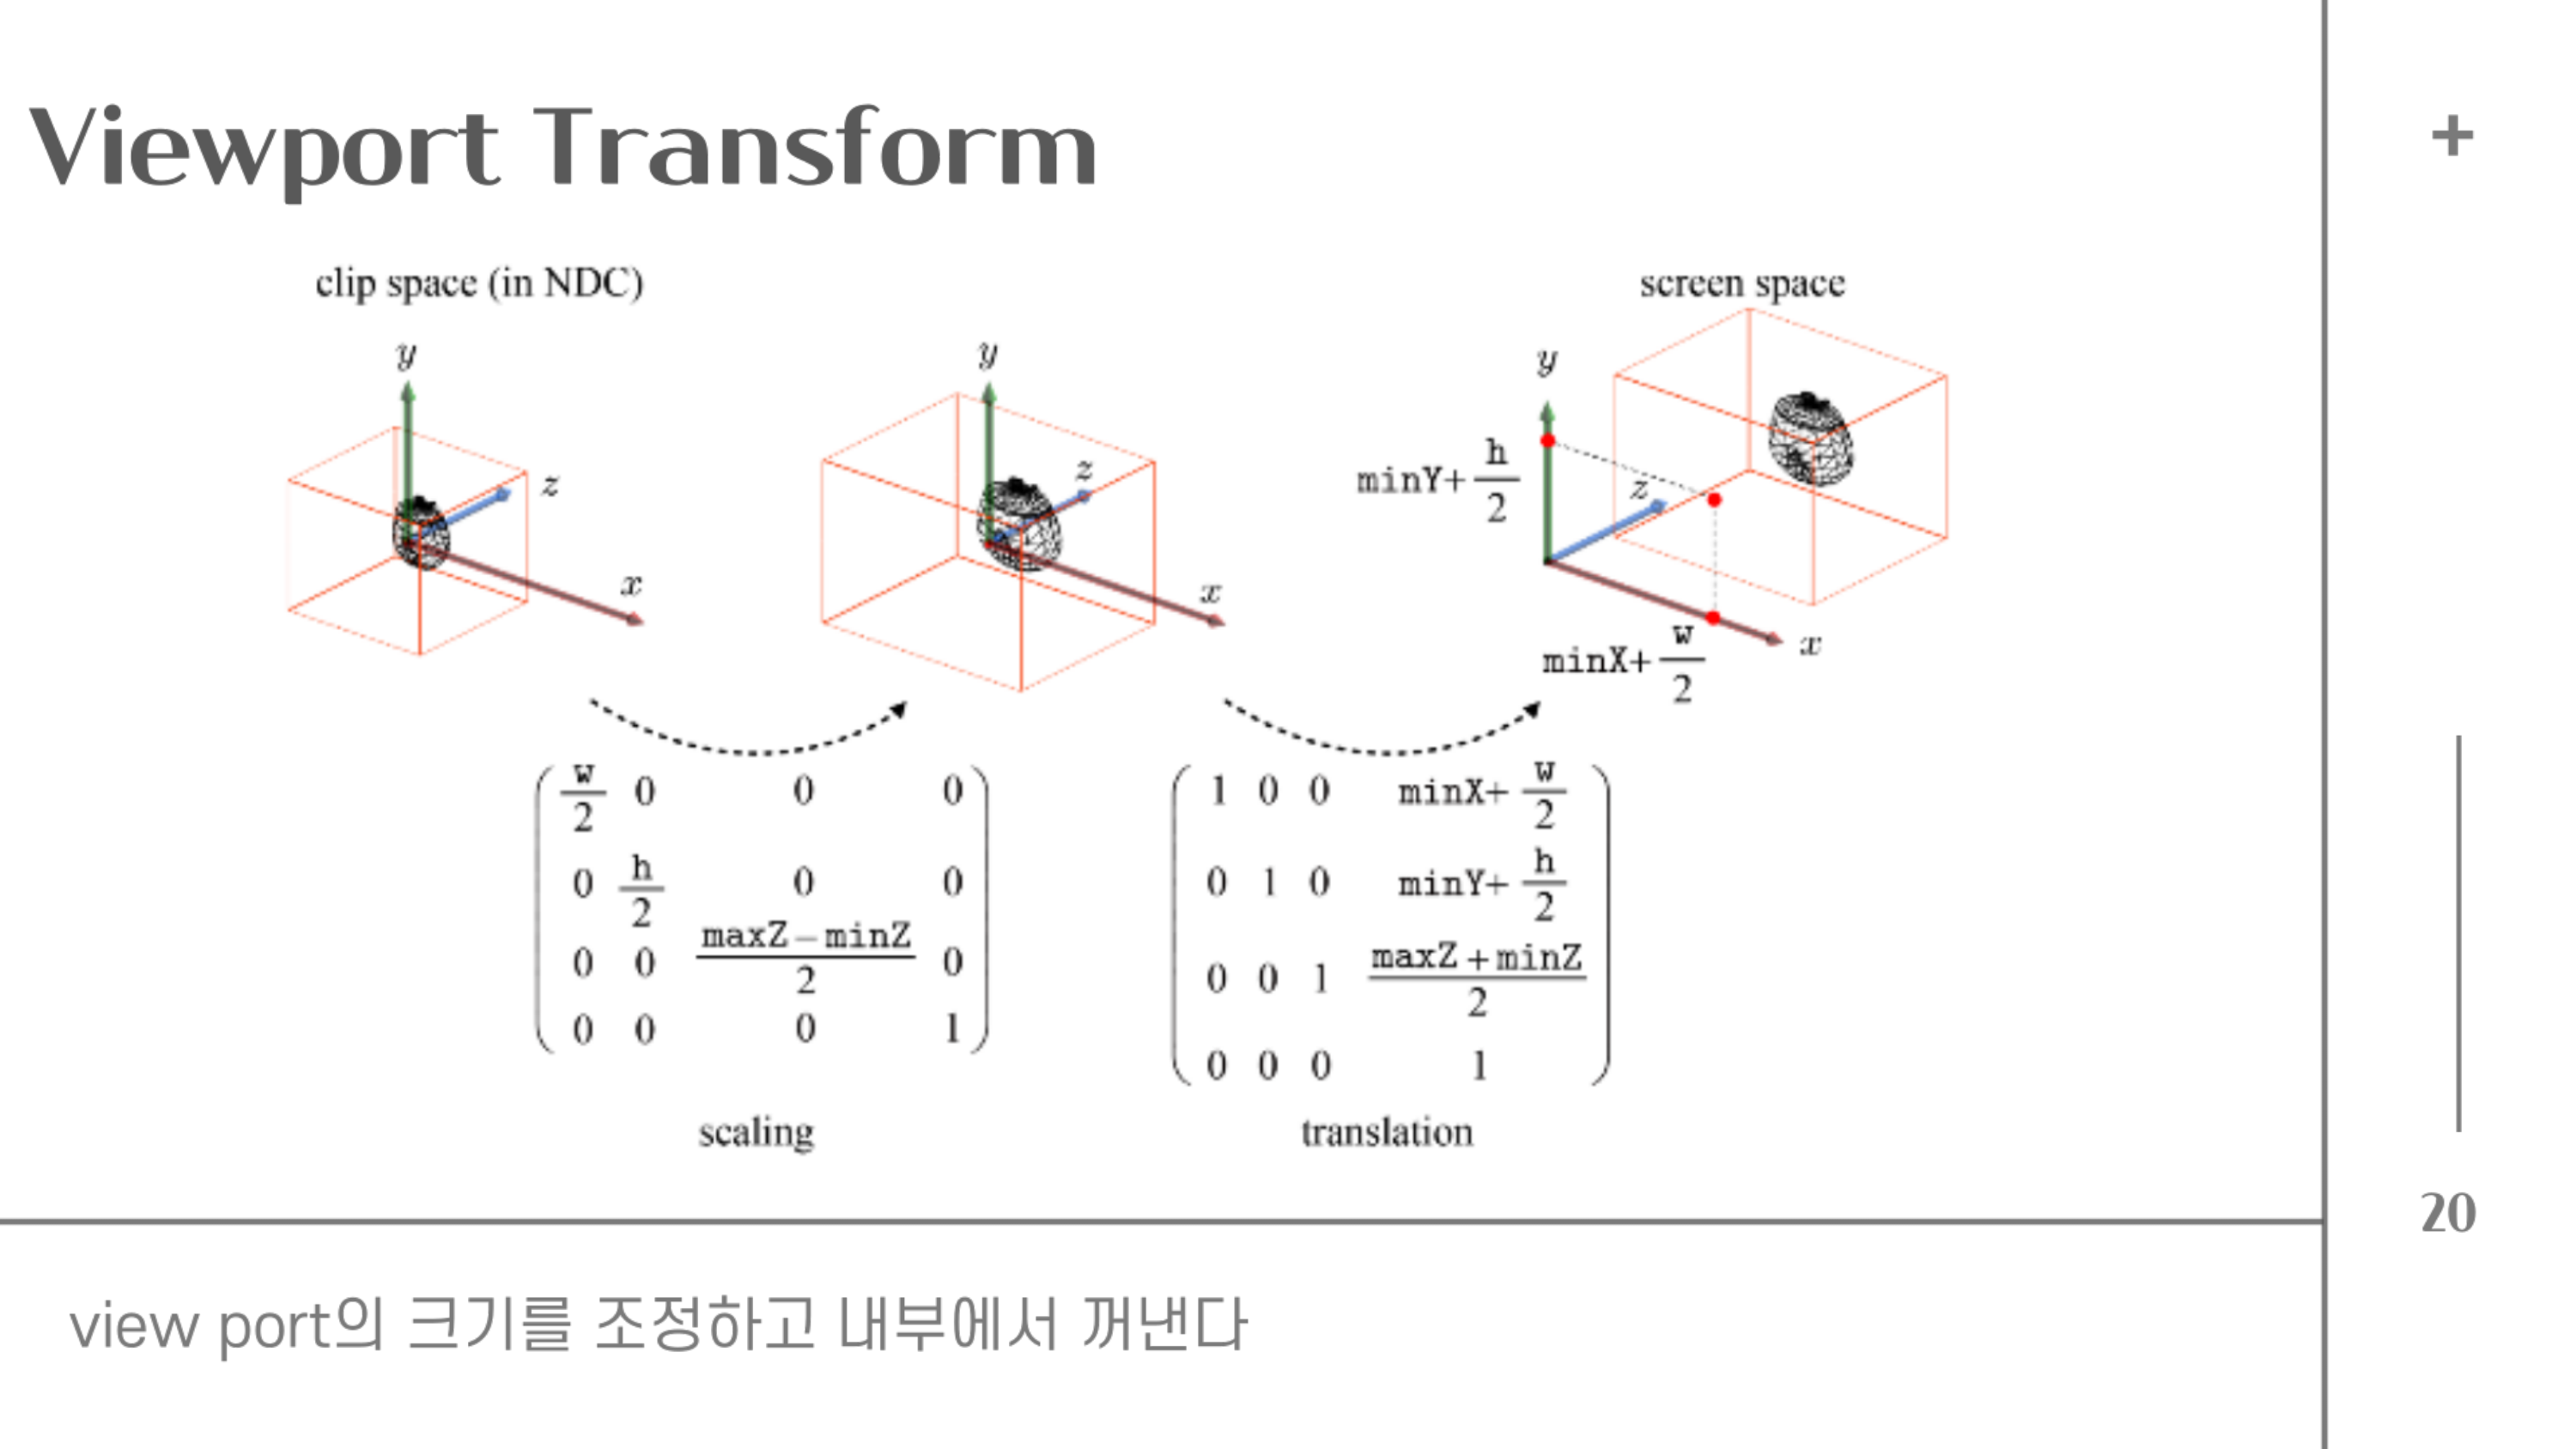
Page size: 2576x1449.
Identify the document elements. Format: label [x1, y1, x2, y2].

picture [2451, 943, 2467, 1131]
picture [2313, 764, 2336, 925]
picture [59, 1272, 1275, 1392]
text_box [0, 1210, 2325, 1234]
picture [2380, 1170, 2504, 1269]
picture [12, 60, 1151, 266]
text_box [2260, 925, 2576, 943]
picture [2451, 764, 2467, 925]
picture [2313, 0, 2336, 739]
picture [2396, 62, 2524, 239]
text_box [2042, 739, 2576, 764]
picture [2451, 736, 2467, 739]
picture [2313, 943, 2336, 1449]
text_box [193, 245, 2040, 1204]
